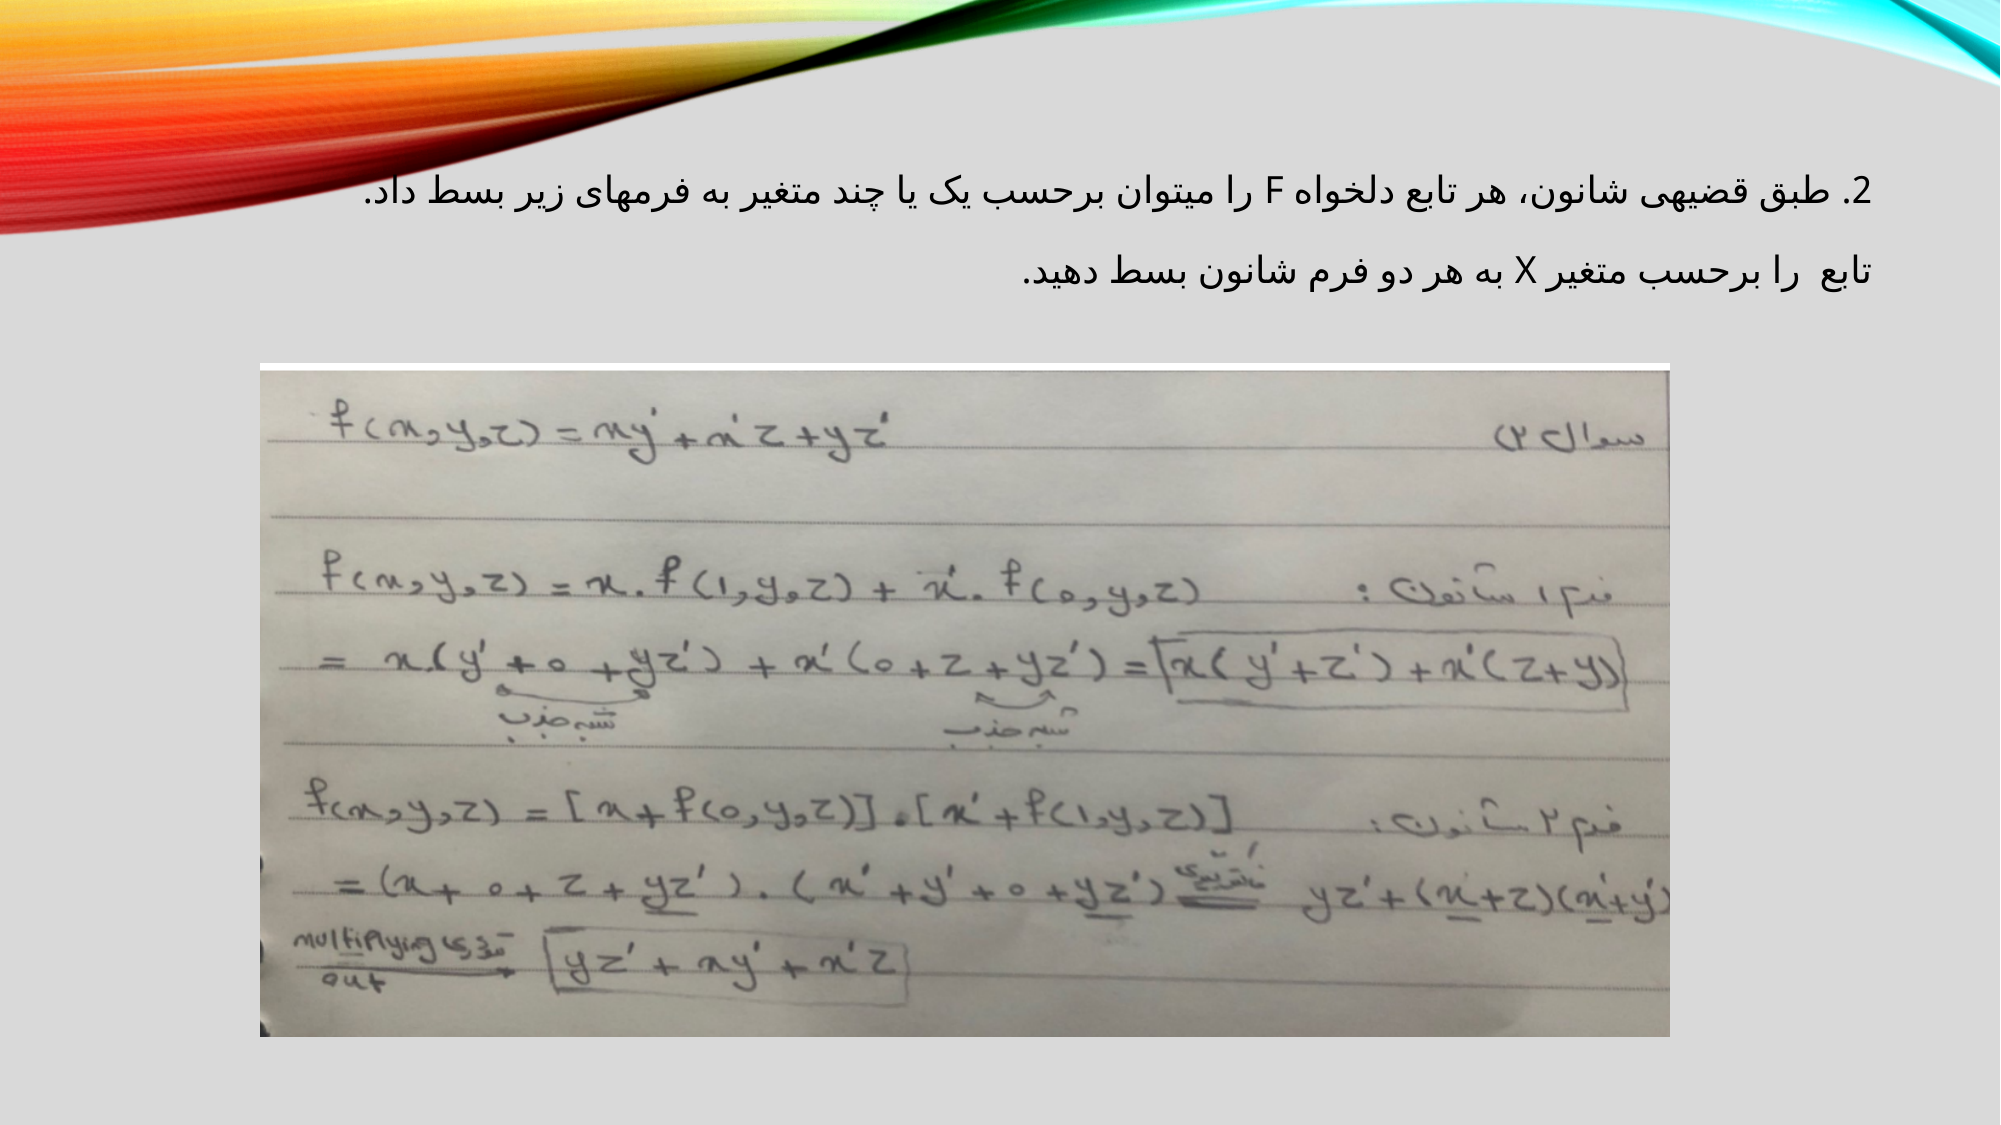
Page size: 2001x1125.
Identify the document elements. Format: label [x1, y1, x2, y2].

picture [259, 363, 1671, 1037]
picture [0, 0, 2000, 237]
